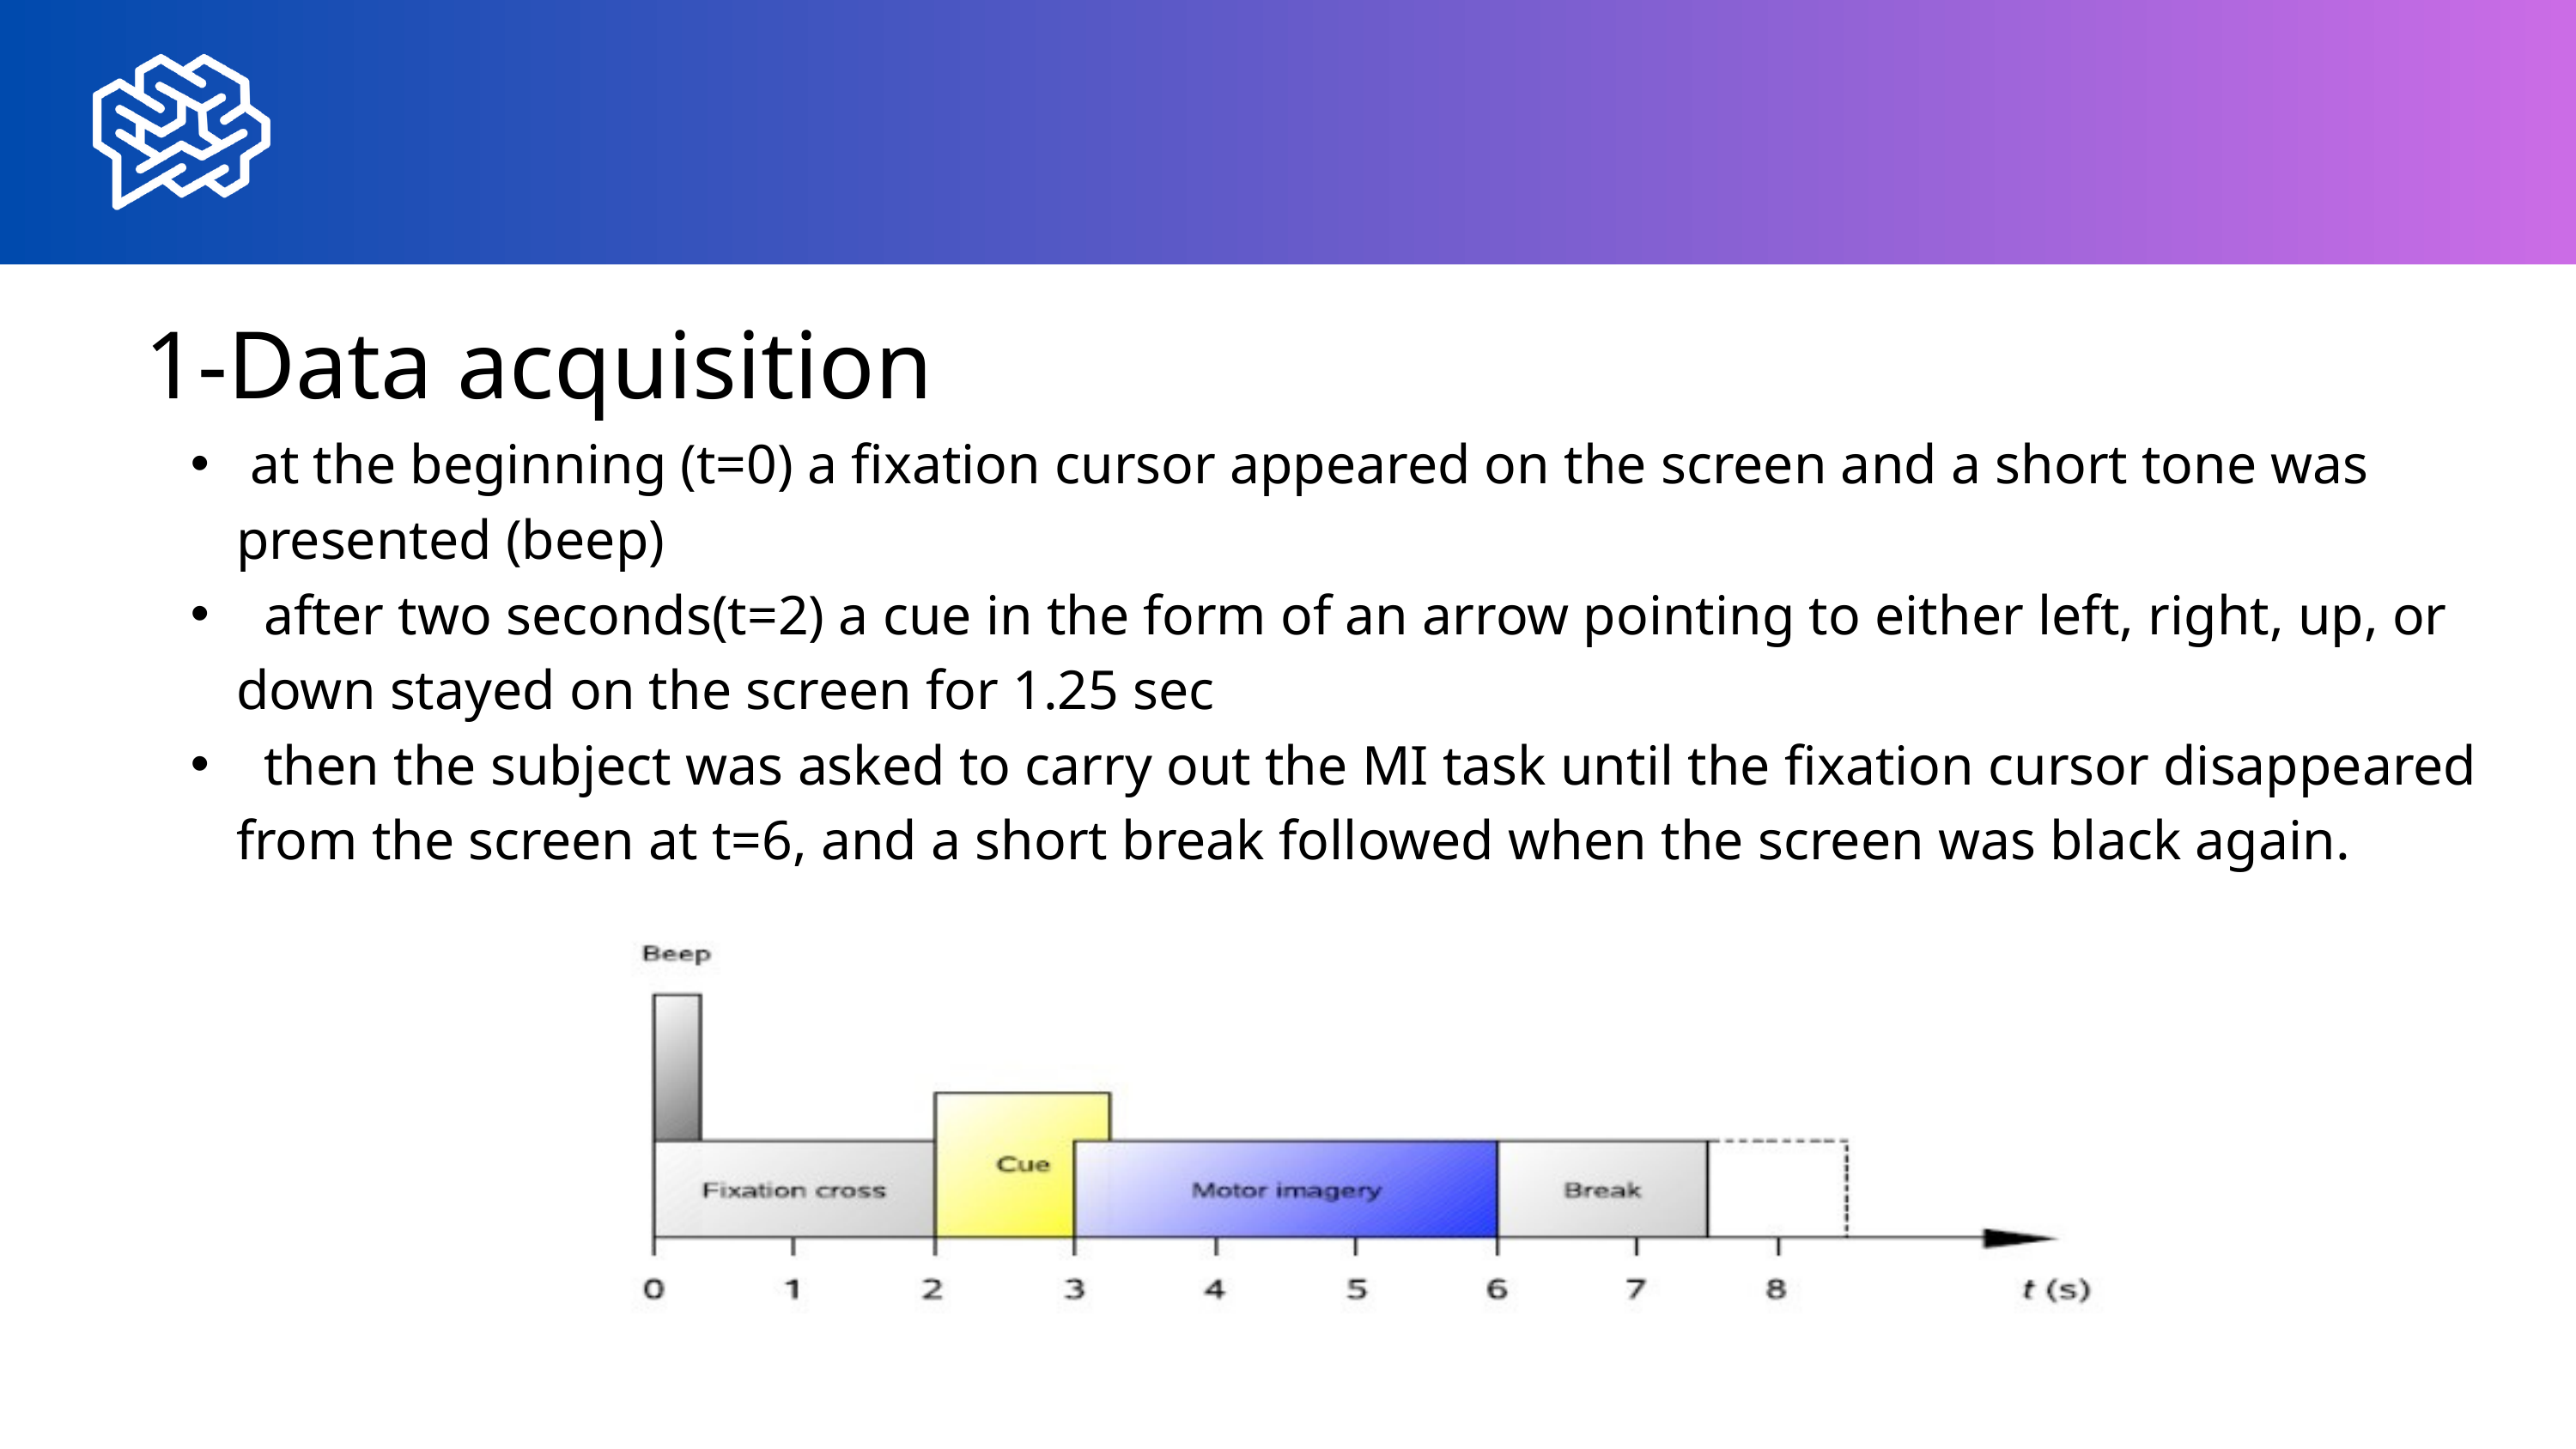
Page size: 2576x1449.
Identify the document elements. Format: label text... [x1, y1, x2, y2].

text_box 1-Data acquisition [144, 287, 1230, 418]
text_box at the beginning (t=0) a fixation cursor appeared on the screen and a short tone was presented (beep) after two seconds(t=2) a cue in the form of an arrow pointing to either left, right, up, or down stayed on the screen for 1.25 sec then the subject was asked to carry out the MI task until the fixation cursor disappeared from the screen at t=6, and a short break followed when the screen was black again. [144, 419, 2522, 946]
text_box [597, 946, 2142, 1376]
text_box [0, 0, 2576, 264]
